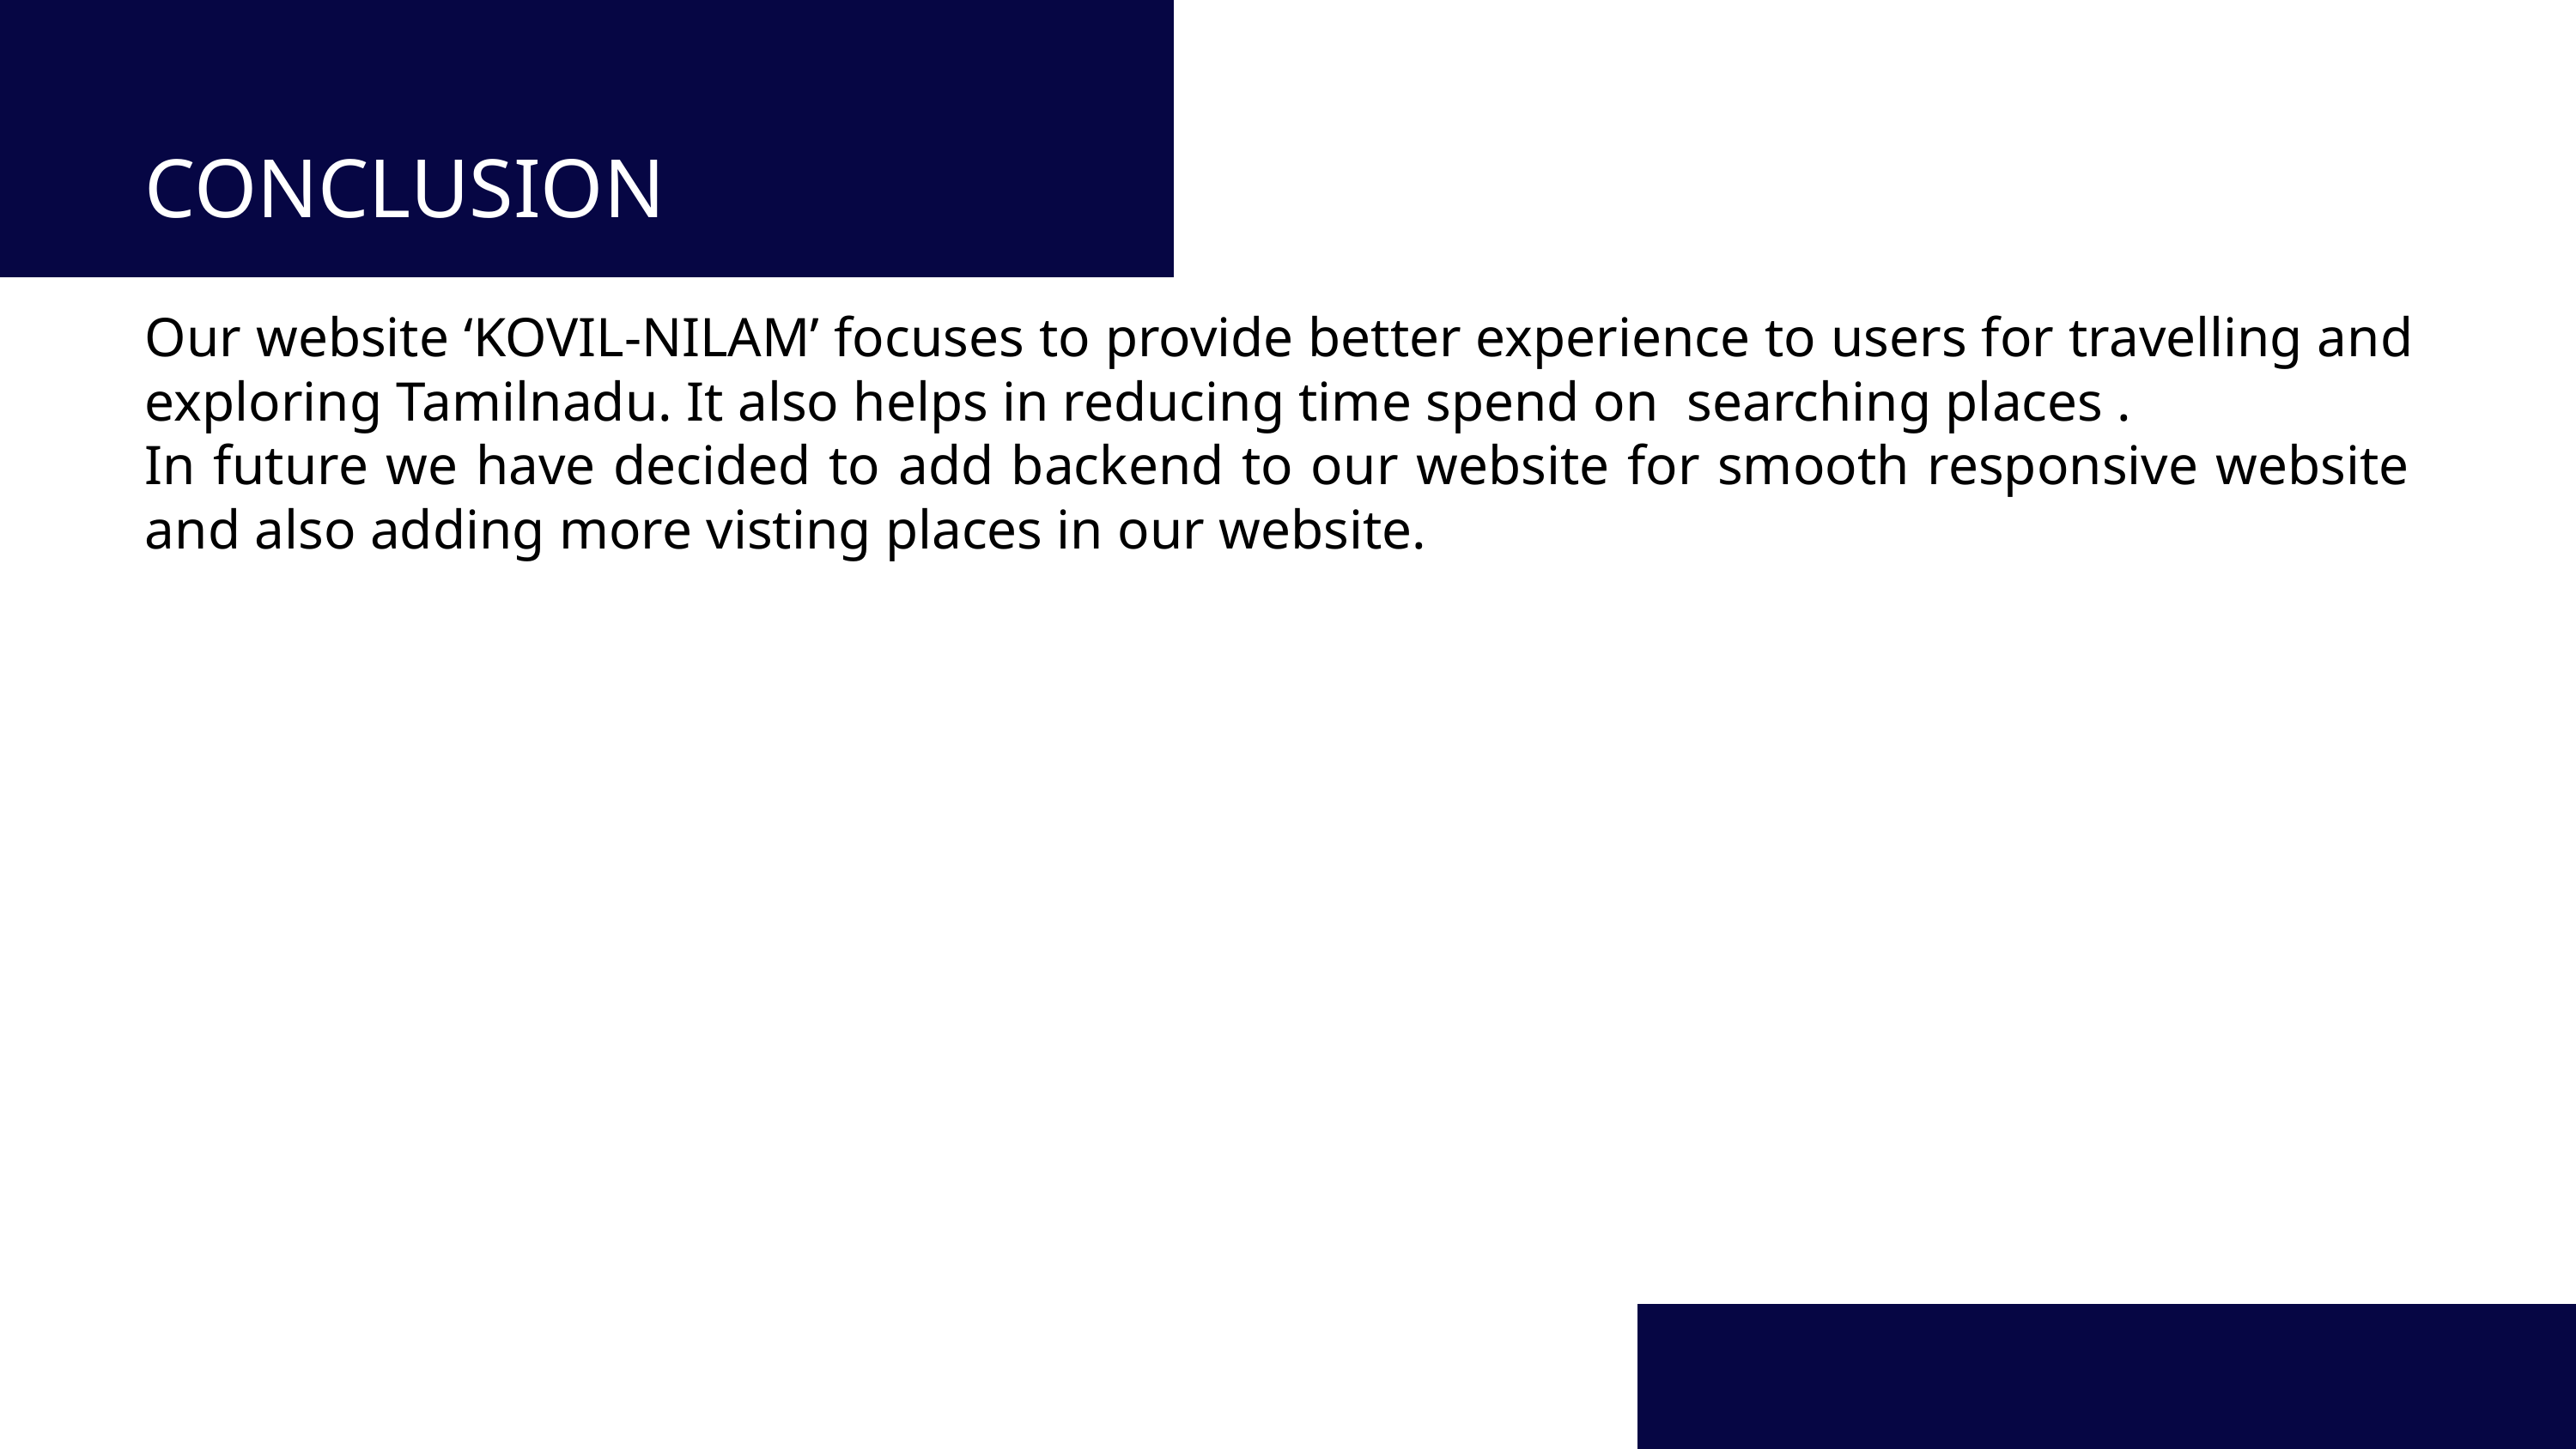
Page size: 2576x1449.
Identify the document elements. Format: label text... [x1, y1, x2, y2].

text_box Our website ‘KOVIL-NILAM’ focuses to provide better experience to users for travelling and exploring Tamilnadu. It also helps in reducing time spend on searching places . In future we have decided to add backend to our website for smooth responsive website and also adding more visting places in our website. [144, 303, 2432, 561]
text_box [0, 0, 1175, 277]
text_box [1637, 1303, 2576, 1449]
